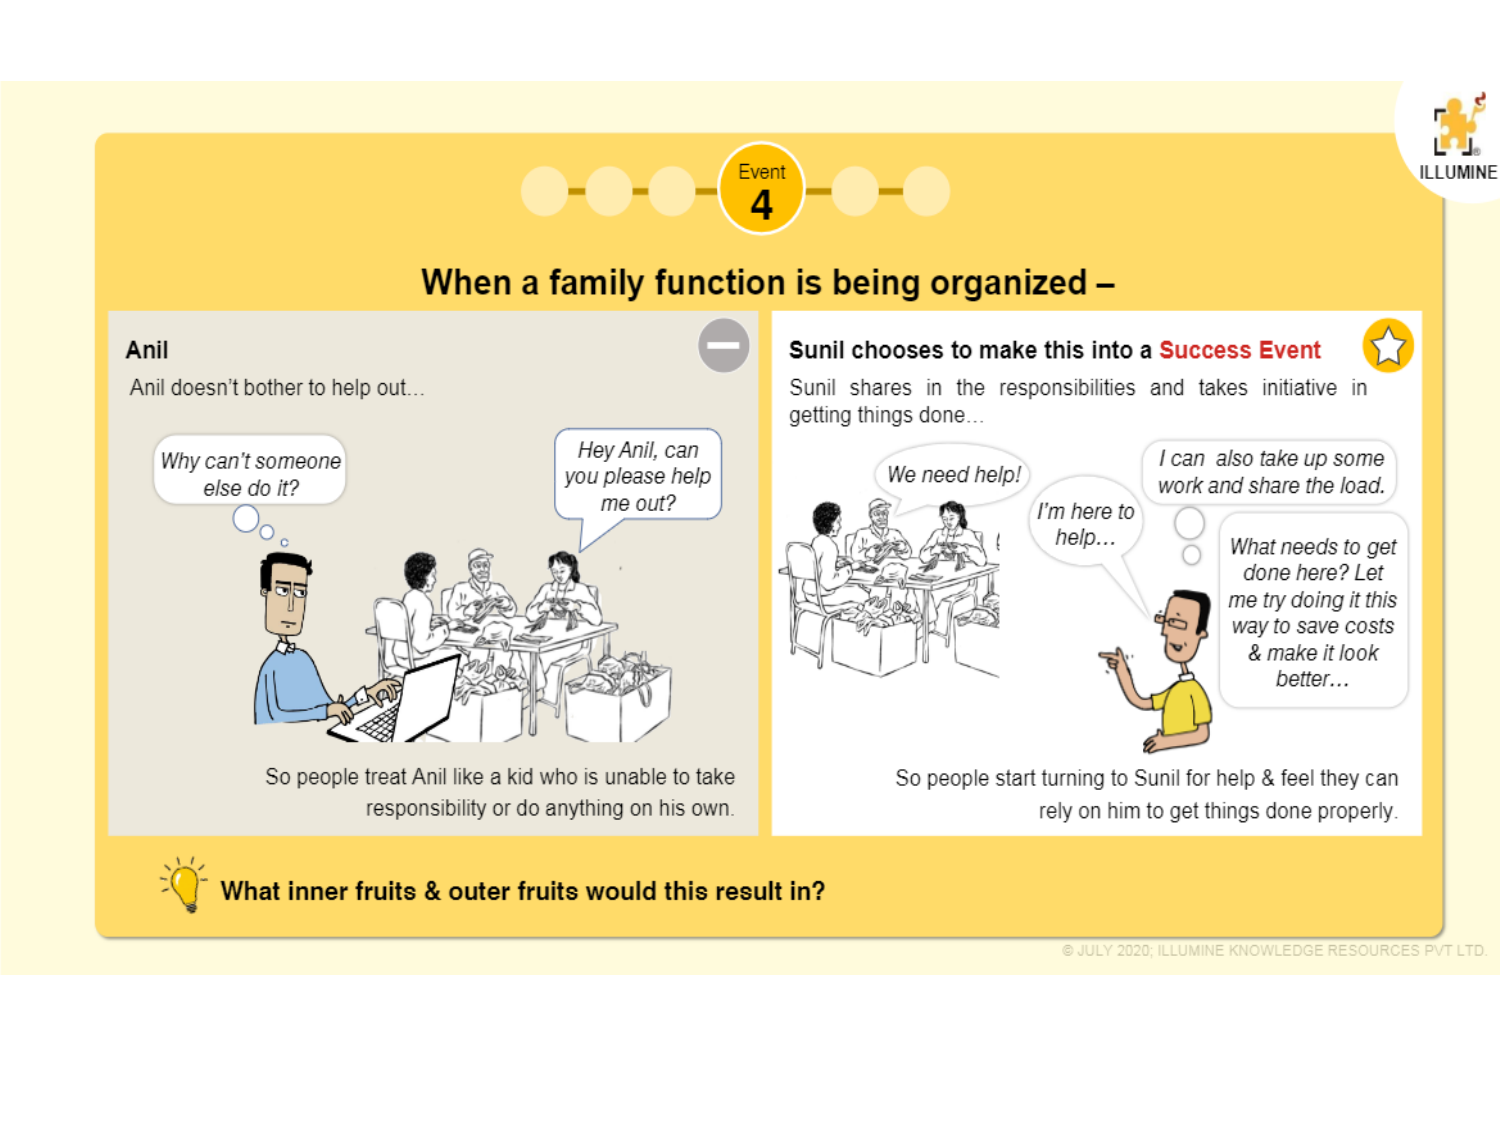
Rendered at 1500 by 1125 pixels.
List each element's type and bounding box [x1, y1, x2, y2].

picture [0, 81, 1500, 976]
